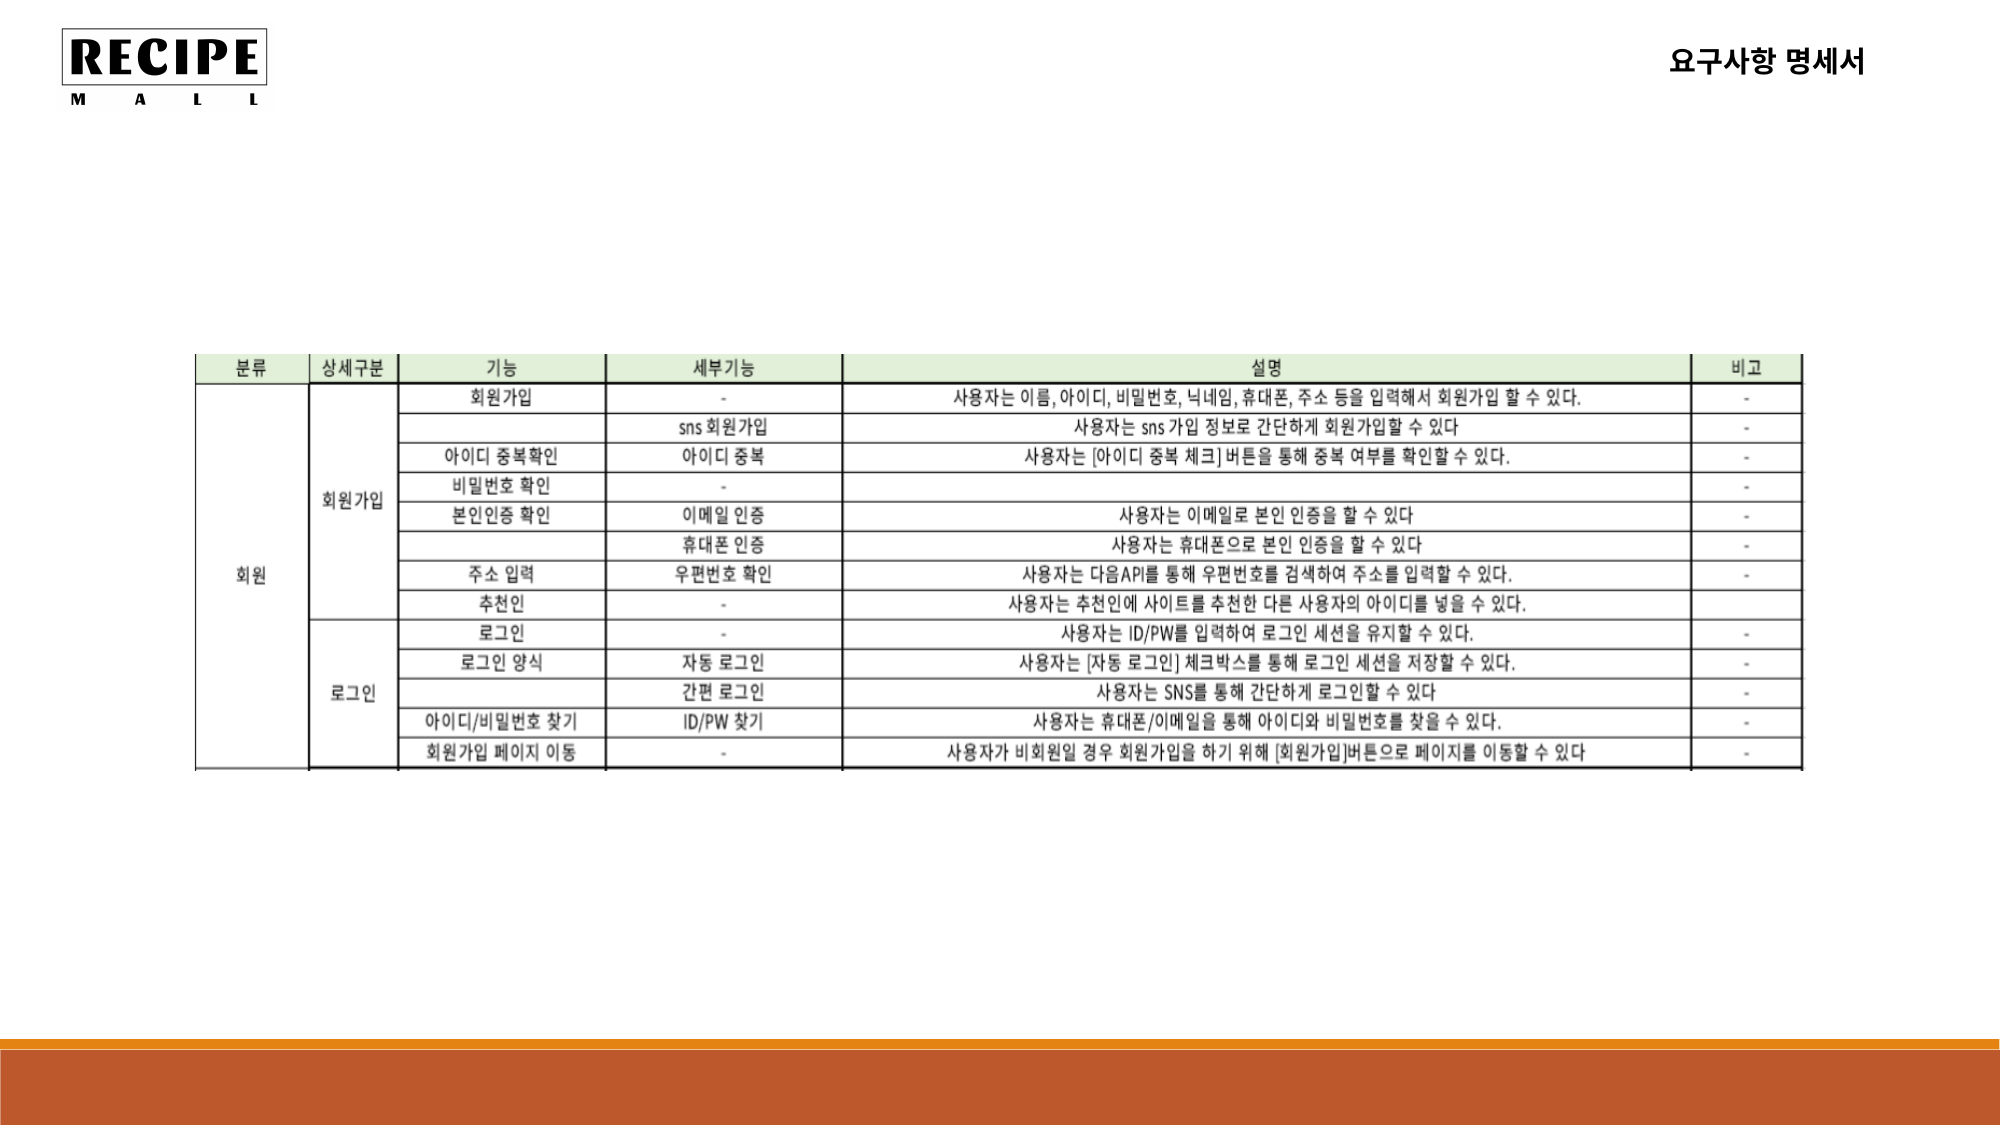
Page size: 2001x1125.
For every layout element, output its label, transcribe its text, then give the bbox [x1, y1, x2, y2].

picture [56, 21, 275, 114]
text_box 요구사항 명세서 [1654, 36, 1923, 86]
picture [193, 354, 1806, 771]
